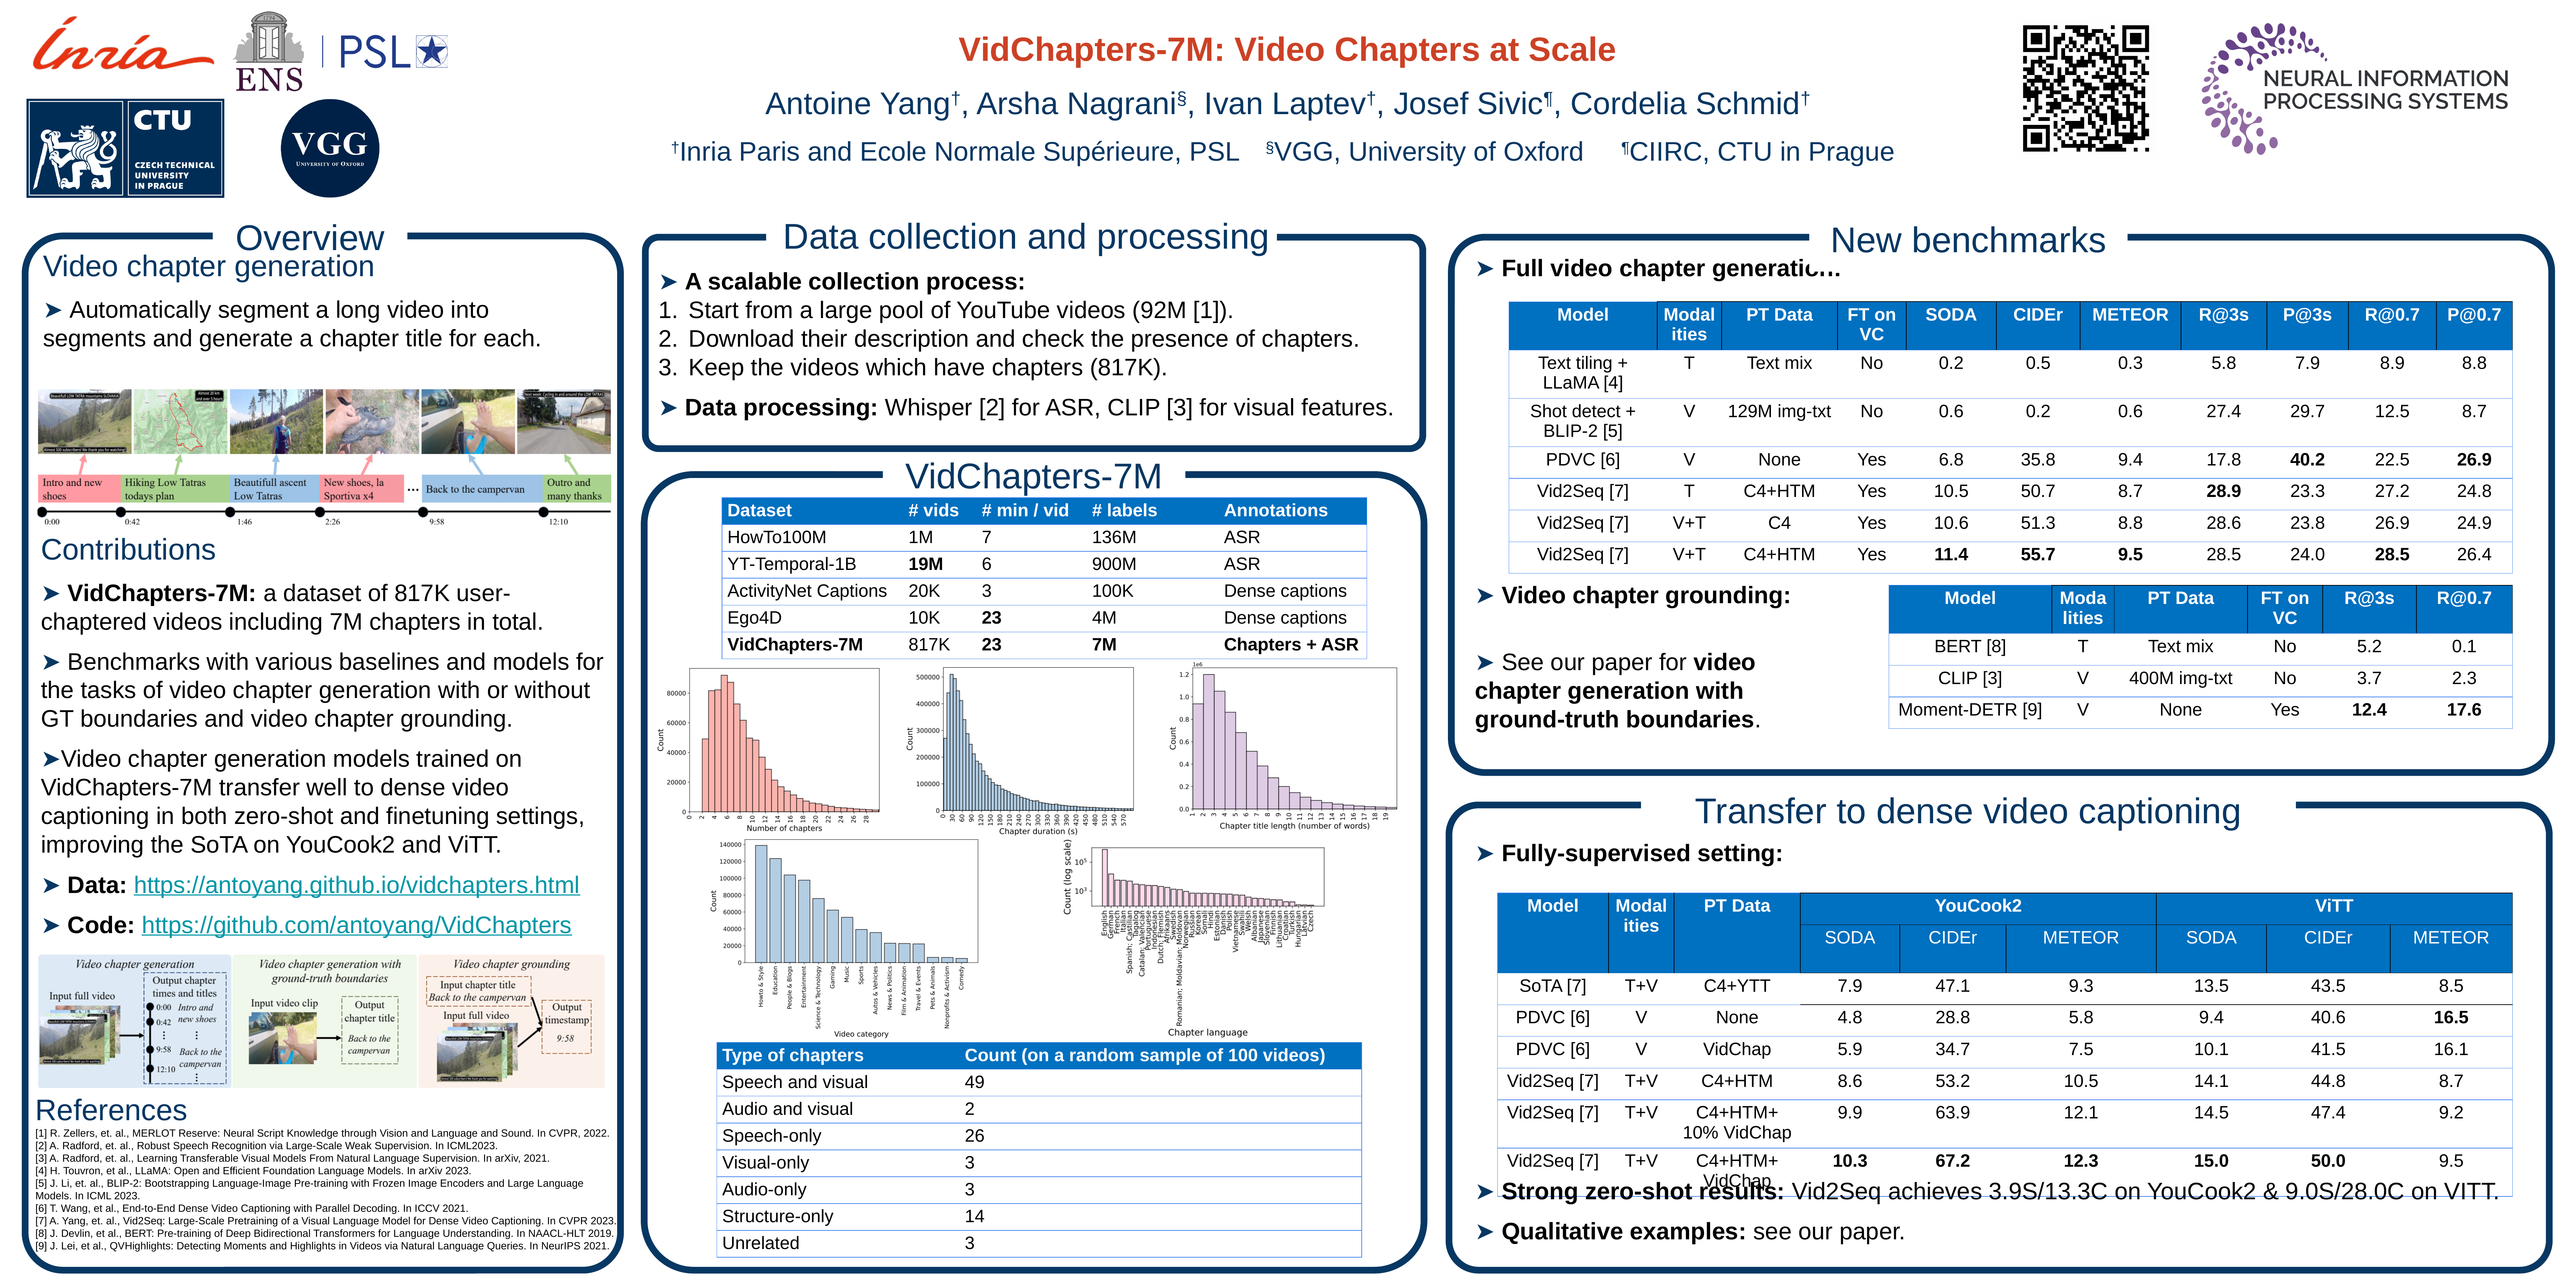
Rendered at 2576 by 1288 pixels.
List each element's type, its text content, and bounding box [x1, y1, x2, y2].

table_cell 44.8 [2267, 1068, 2390, 1099]
table_cell No [2248, 634, 2323, 665]
table_cell V [1657, 399, 1722, 447]
table_cell 0.6 [2080, 399, 2181, 447]
table_cell 14.1 [2156, 1068, 2267, 1099]
table_cell Yes [1838, 479, 1906, 510]
table_cell 49 [960, 1069, 1361, 1096]
text_box VidChapters-7M [883, 449, 1186, 497]
table_header Count (on a random sample of 100 videos) [960, 1043, 1361, 1069]
picture [226, 8, 454, 94]
table_cell T+V [1609, 973, 1674, 1005]
table_cell 5.9 [1800, 1036, 1900, 1068]
table_cell 40.6 [2267, 1005, 2390, 1036]
table_cell 9.2 [2390, 1100, 2512, 1148]
table_cell 12.1 [2006, 1100, 2156, 1148]
picture [37, 389, 611, 525]
table_cell Text mix [1722, 350, 1838, 398]
table_cell PDVC [6] [1498, 1036, 1609, 1068]
table_cell ActivityNet Captions [722, 579, 903, 605]
table_cell None [2114, 697, 2248, 728]
table_cell Speech and visual [717, 1069, 960, 1096]
table_cell PDVC [6] [1509, 447, 1657, 478]
table_cell 817K [903, 632, 976, 659]
table_cell 15.0 [2156, 1148, 2267, 1173]
table_cell 26 [960, 1123, 1361, 1150]
table_cell Shot detect + BLIP-2 [5] [1509, 399, 1657, 447]
table_cell C4+HTM [1722, 479, 1838, 510]
table_header P@0.7 [2437, 302, 2512, 350]
table_cell Yes [1838, 447, 1906, 478]
table_cell Vid2Seq [7] [1509, 479, 1657, 510]
table_cell 8.8 [2080, 510, 2181, 542]
picture [38, 954, 605, 1088]
text_box ➤ See our paper for video chapter generation with ground-truth boundaries. [1472, 644, 1783, 760]
table_cell 0.1 [2416, 634, 2512, 665]
table_cell CLIP [3] [1889, 665, 2052, 697]
table_cell 136M [1087, 525, 1219, 551]
text_box Video chapter generation ➤ Automatically segment a long video into segments and generate a chapter title for each. [40, 244, 585, 378]
table_header # min / vid [976, 498, 1087, 524]
table_cell 26.9 [2436, 447, 2512, 478]
table_cell C4+YTT [1674, 973, 1800, 1005]
table_cell 8.9 [2348, 350, 2436, 398]
table_cell V+T [1657, 510, 1722, 542]
text_box [1449, 805, 2550, 1270]
table_cell 8.7 [2436, 399, 2512, 447]
table_header Modalities [2052, 586, 2114, 633]
table_cell 8.5 [2390, 973, 2512, 1004]
text_box VidChapters-7M: Video Chapters at Scale [0, 1, 2576, 132]
table_cell SODA [1801, 925, 1899, 973]
table_cell VidChapters-7M [722, 632, 903, 659]
table_cell 28.6 [2181, 510, 2267, 542]
table_cell 10.6 [1906, 510, 1996, 542]
table_cell 10.3 [1800, 1148, 1900, 1173]
table_cell Structure-only [717, 1204, 960, 1230]
table_cell 23.8 [2267, 510, 2348, 542]
text_box [32, 1254, 614, 1270]
table_cell V [2052, 665, 2114, 697]
table_cell 12.3 [2006, 1148, 2156, 1173]
table_header R@3s [2323, 586, 2416, 633]
table_header FT on VC [1838, 302, 1906, 350]
table_cell 28.9 [2181, 479, 2267, 510]
table_cell Unrelated [717, 1231, 960, 1257]
text_box Contributions ➤ VidChapters-7M: a dataset of 817K user-chaptered videos including 7M chapters in total. ➤ Benchmarks with various baselines and models for the tasks of video chapter generation with or without GT boundaries and video chapter grounding. ➤Video chapter generation models trained on VidChapters-7M transfer well to dense video captioning in both zero-shot and finetuning settings, improving the SoTA on YouCook2 and ViTT. ➤ Data: https://antoyang.github.io/vidchapters.html ➤ Code: https://github.com/antoyang/VidChapters [38, 527, 615, 974]
table_header PT Data [1722, 302, 1837, 350]
table_cell 14 [960, 1204, 1361, 1230]
table_header Modalities [1609, 893, 1674, 973]
table_cell 5.8 [2181, 350, 2267, 398]
table_cell Yes [1838, 510, 1906, 542]
picture [26, 99, 224, 198]
table_cell 129M img-txt [1722, 399, 1838, 447]
table_cell 9.4 [2156, 1005, 2267, 1036]
table_cell 17.8 [2181, 447, 2267, 478]
table_cell 3 [960, 1177, 1361, 1203]
table_cell No [2248, 665, 2323, 697]
picture [2015, 18, 2157, 159]
table_cell 400M img-txt [2114, 665, 2248, 697]
table_cell 3 [960, 1150, 1361, 1176]
table_cell 22.5 [2348, 447, 2436, 478]
table_cell YT-Temporal-1B [722, 552, 903, 578]
text_box Data collection and processing [766, 201, 1277, 268]
table_cell 20K [903, 579, 976, 605]
table_cell 9.5 [2390, 1148, 2512, 1173]
table_cell C4 [1722, 510, 1838, 542]
text_box Overview [213, 211, 408, 244]
table_header Type of chapters [717, 1045, 960, 1069]
table_cell 50.0 [2267, 1148, 2390, 1173]
table_cell 2 [960, 1096, 1361, 1123]
table_cell 43.5 [2267, 973, 2390, 1004]
table_cell 0.2 [1996, 399, 2080, 447]
table_header PT Data [2114, 586, 2247, 633]
table_cell CIDEr [2267, 925, 2390, 973]
table_header Model [1509, 302, 1657, 350]
table_cell None [1722, 447, 1838, 478]
picture [652, 662, 1330, 1042]
table_cell Dense captions [1219, 579, 1367, 605]
table_cell V [2052, 697, 2114, 728]
table_header PT Data [1674, 893, 1800, 973]
table_header CIDEr [1997, 302, 2080, 350]
table_header Modalities [1658, 302, 1721, 350]
table_cell 24.8 [2436, 479, 2512, 510]
table_cell Vid2Seq [7] [1509, 542, 1657, 573]
table_cell 50.7 [1996, 479, 2080, 510]
table_cell 6.8 [1906, 447, 1996, 478]
table_cell 10.5 [1906, 479, 1996, 510]
table_cell 0.6 [1906, 399, 1996, 447]
table_cell 0.2 [1906, 350, 1996, 398]
table_cell 7 [976, 525, 1087, 551]
table_cell SODA [2157, 925, 2266, 973]
table_cell Vid2Seq [7] [1509, 510, 1657, 542]
table_cell 16.5 [2390, 1005, 2512, 1036]
picture [280, 98, 380, 197]
table_cell Yes [1838, 542, 1906, 573]
text_box Antoine Yang†, Arsha Nagrani§, Ivan Laptev†, Josef Sivic¶, Cordelia Schmid† [744, 73, 1832, 126]
table_cell V [1609, 1036, 1674, 1068]
table_cell 9.4 [2080, 447, 2181, 478]
table_cell 28.5 [2181, 542, 2267, 573]
table_cell VidChap [1674, 1036, 1800, 1068]
table_cell 17.6 [2416, 697, 2512, 728]
table_cell 10.5 [2006, 1068, 2156, 1099]
table_cell T [1657, 479, 1722, 510]
table_cell V [1609, 1005, 1674, 1036]
table_cell PDVC [6] [1498, 1005, 1609, 1036]
table_cell 23 [976, 632, 1087, 659]
table_cell Ego4D [722, 605, 903, 632]
table_cell 10.1 [2156, 1036, 2267, 1068]
table_cell Yes [2248, 697, 2323, 728]
table_cell 8.6 [1800, 1068, 1900, 1099]
table_cell 900M [1087, 552, 1219, 578]
table_cell 4M [1087, 605, 1219, 632]
table_header R@0.7 [2349, 302, 2436, 350]
table_cell 40.2 [2267, 447, 2348, 478]
table_cell C4+HTM+ 10% VidChap [1674, 1100, 1800, 1148]
picture [25, 8, 223, 95]
table_cell 24.0 [2267, 542, 2348, 573]
table_cell 23 [976, 605, 1087, 632]
table_cell CIDEr [1900, 925, 2006, 973]
text_box [25, 236, 621, 1252]
picture [1164, 657, 1402, 835]
table_cell METEOR [2006, 925, 2156, 973]
table_cell Vid2Seq [7] [1498, 1068, 1609, 1099]
table_cell 51.3 [1996, 510, 2080, 542]
table_cell 13.5 [2156, 973, 2267, 1004]
table_cell 8.8 [2436, 350, 2512, 398]
table_cell 24.9 [2436, 510, 2512, 542]
table_header Model [1889, 585, 2051, 633]
table_header SODA [1907, 302, 1996, 350]
table_cell 47.1 [1900, 973, 2006, 1004]
table_cell 63.9 [1900, 1100, 2006, 1148]
table_cell 2.3 [2416, 665, 2512, 697]
table_cell 27.2 [2348, 479, 2436, 510]
table_cell Chapters + ASR [1219, 632, 1367, 656]
table_cell 14.5 [2156, 1100, 2267, 1148]
table_cell 29.7 [2267, 399, 2348, 447]
text_box ➤ Strong zero-shot results: Vid2Seq achieves 3.9S/13.3C on YouCook2 & 9.0S/28.0C on VITT. ➤ Qualitative examples: see our paper. [1472, 1173, 2513, 1256]
text_box †Inria Paris and Ecole Normale Supérieure, PSL §VGG, University of Oxford ¶CIIRC, CTU in Prague [652, 126, 1924, 175]
table_cell T+V [1609, 1148, 1674, 1173]
table_cell 0.3 [2080, 350, 2181, 398]
text_box Transfer to dense video captioning [1641, 776, 2296, 835]
table_cell 19M [903, 552, 976, 578]
table_cell Moment-DETR [9] [1889, 697, 2052, 728]
table_cell METEOR [2391, 925, 2512, 973]
table_header YouCook2 [1801, 893, 2156, 924]
table_cell BERT [8] [1889, 634, 2052, 665]
table_header R@0.7 [2417, 586, 2512, 633]
table_cell SoTA [7] [1498, 973, 1609, 1005]
table_cell C4+HTM [1722, 542, 1838, 573]
table_cell 11.4 [1906, 542, 1996, 573]
text_box New benchmarks [1809, 205, 2128, 272]
table_cell ASR [1219, 552, 1367, 578]
table_cell Vid2Seq [7] [1498, 1100, 1609, 1148]
text_box [645, 237, 1423, 449]
table_cell 26.4 [2436, 542, 2512, 573]
table_cell 3.7 [2323, 665, 2416, 697]
table_cell 9.9 [1800, 1100, 1900, 1148]
table_cell T+V [1609, 1100, 1674, 1148]
table_cell 23.3 [2267, 479, 2348, 510]
table_cell 5.2 [2323, 634, 2416, 665]
table_cell 3 [960, 1231, 1361, 1257]
table_cell 12.4 [2323, 697, 2416, 728]
table_cell Text tiling + LLaMA [4] [1509, 350, 1657, 398]
table_cell C4+HTM [1674, 1068, 1800, 1099]
table_header # labels [1087, 498, 1219, 524]
table_cell Speech-only [717, 1123, 960, 1150]
table_cell HowTo100M [722, 525, 903, 551]
table_cell 4.8 [1800, 1005, 1900, 1036]
table_cell 28.8 [1900, 1005, 2006, 1036]
table_cell 53.2 [1900, 1068, 2006, 1099]
picture [2196, 18, 2513, 160]
table_cell 6 [976, 552, 1087, 578]
table_cell 28.5 [2348, 542, 2436, 573]
text_box ➤ Fully-supervised setting: [1472, 835, 2407, 898]
table_cell No [1838, 350, 1906, 398]
table_header R@3s [2181, 302, 2267, 350]
table_cell 3 [976, 579, 1087, 605]
table_cell Text mix [2114, 634, 2248, 665]
table_cell 26.9 [2348, 510, 2436, 542]
table_cell No [1838, 399, 1906, 447]
table_header ViTT [2157, 893, 2512, 924]
table_cell 7.9 [1800, 973, 1900, 1004]
table_header Annotations [1219, 498, 1367, 524]
text_box [644, 474, 1424, 1270]
table_header FT on VC [2248, 586, 2322, 633]
table_cell 67.2 [1900, 1148, 2006, 1173]
table_cell 9.5 [2080, 542, 2181, 573]
table_cell 10K [903, 605, 976, 632]
table_header METEOR [2080, 302, 2181, 350]
table_cell 1M [903, 525, 976, 551]
table_cell Audio-only [717, 1177, 960, 1203]
table_cell T [1657, 350, 1722, 398]
table_cell T [2052, 634, 2114, 665]
table_cell 7.5 [2006, 1036, 2156, 1068]
table_cell 9.3 [2006, 973, 2156, 1004]
table_cell 16.1 [2390, 1036, 2512, 1068]
table_cell 34.7 [1900, 1036, 2006, 1068]
table_header Dataset [722, 498, 903, 524]
table_cell Dense captions [1219, 605, 1367, 632]
table_cell 47.4 [2267, 1100, 2390, 1148]
table_cell 5.8 [2006, 1005, 2156, 1036]
table_cell 0.5 [1996, 350, 2080, 398]
table_cell 8.7 [2080, 479, 2181, 510]
table_cell 35.8 [1996, 447, 2080, 478]
table_cell Vid2Seq [7] [1498, 1148, 1609, 1173]
table_cell 41.5 [2267, 1036, 2390, 1068]
table_cell Audio and visual [717, 1096, 960, 1123]
table_cell 7.9 [2267, 350, 2348, 398]
table_cell 27.4 [2181, 399, 2267, 447]
table_cell 7M [1087, 632, 1219, 659]
table_cell 12.5 [2348, 399, 2436, 447]
table_cell ASR [1219, 525, 1367, 551]
table_cell T+V [1609, 1068, 1674, 1099]
table_header Model [1498, 893, 1608, 973]
table_cell V+T [1657, 542, 1722, 573]
text_box ➤ Video chapter grounding: [1472, 576, 1832, 631]
table_cell C4+HTM+ VidChap [1674, 1148, 1800, 1173]
table_cell Visual-only [717, 1150, 960, 1176]
table_cell None [1674, 1005, 1800, 1036]
table_cell 8.7 [2390, 1068, 2512, 1099]
table_cell V [1657, 447, 1722, 478]
table_header # vids [903, 498, 976, 524]
table_header P@3s [2267, 302, 2348, 350]
text_box [1451, 237, 2552, 773]
table_cell 55.7 [1996, 542, 2080, 573]
text_box References [1] R. Zellers, et. al., MERLOT Reserve: Neural Script Knowledge through Vision and Language and Sound. In CVPR, 2022. [2] A. Radford, et. al., Robust Speech Recognition via Large-Scale Weak Supervision. In ICML2023. [3] A. Radford, et. al., Learning Transferable Visual Models From Natural Language Supervision. In arXiv, 2021. [4] H. Touvron, et al., LLaMA: Open and Efficient Foundation Language Models. In arXiv 2023. [5] J. Li, et. al., BLIP-2: Bootstrapping Language-Image Pre-training with Frozen Image Encoders and Large Language Models. In ICML 2023. [6] T. Wang, et al., End-to-End Dense Video Captioning with Parallel Decoding. In ICCV 2021. [7] A. Yang, et. al., Vid2Seq: Large-Scale Pretraining of a Visual Language Model for Dense Video Captioning. In CVPR 2023. [8] J. Devlin, et al., BERT: Pre-training of Deep Bidirectional Transformers for Language Understanding. In NAACL-HLT 2019. [9] J. Lei, et al., QVHighlights: Detecting Moments and Highlights in Videos via Natural Language Queries. In NeurIPS 2021. [30, 1088, 626, 1254]
table_cell 100K [1087, 579, 1219, 605]
